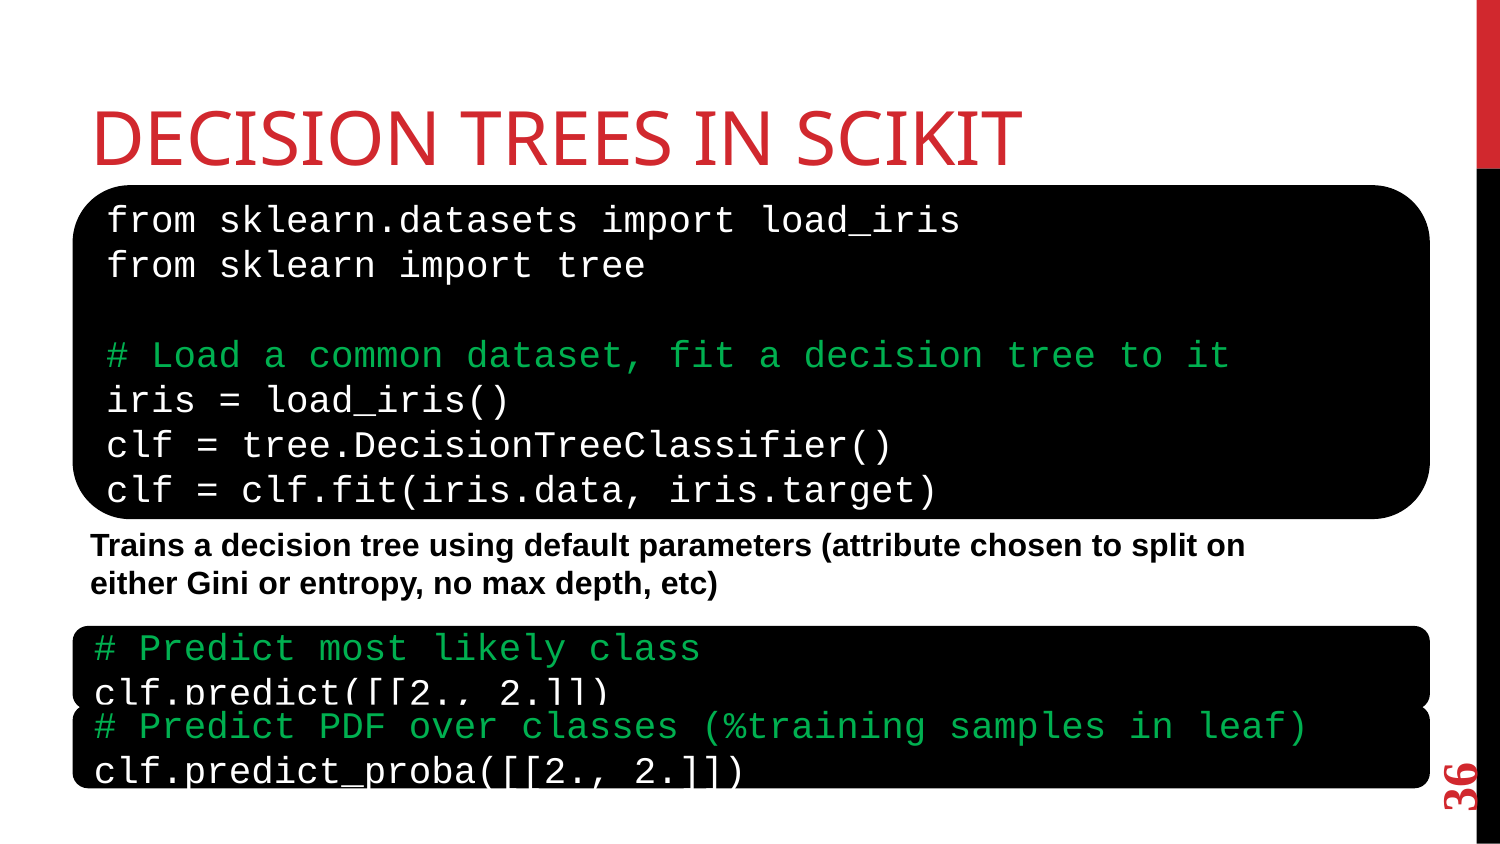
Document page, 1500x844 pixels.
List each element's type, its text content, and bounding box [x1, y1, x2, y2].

list Trains a decision tree using default parameters (attribute chosen to split on either Gini or entropy, no max depth, etc) [75, 516, 1325, 610]
text_box # Predict PDF over classes (%training samples in leaf) clf.predict_proba([[2., 2.]]) [74, 707, 1428, 786]
slide_number ‹#› [1427, 665, 1488, 828]
text_box from sklearn.datasets import load_iris from sklearn import tree # Load a common dataset, fit a decision tree to it iris = load_iris() clf = tree.DecisionTreeClassifier() clf = clf.fit(iris.data, iris.target) [74, 187, 1428, 517]
title DECISION TREES IN SCIKIT [75, 18, 1325, 188]
text_box # Predict most likely class clf.predict([[2., 2.]]) [74, 628, 1428, 707]
